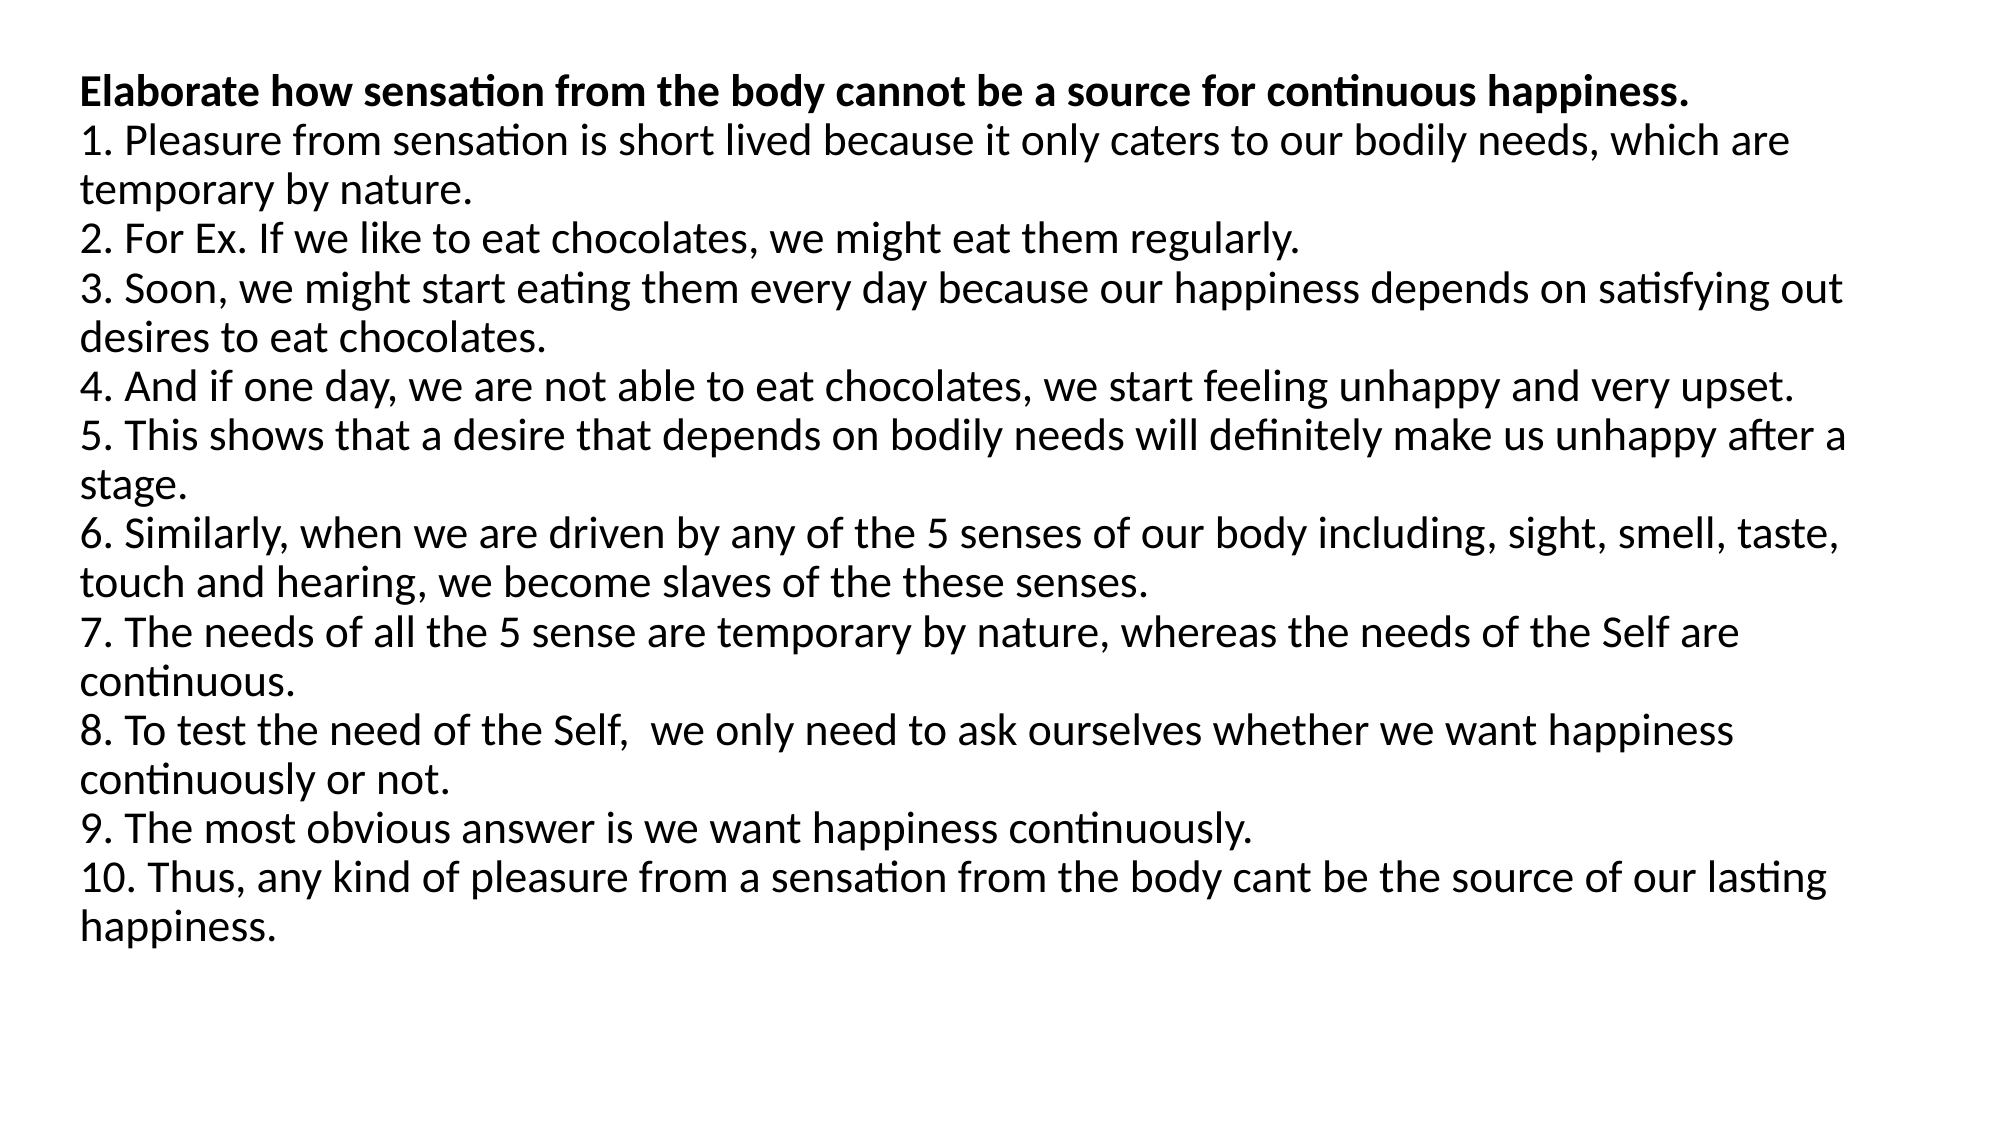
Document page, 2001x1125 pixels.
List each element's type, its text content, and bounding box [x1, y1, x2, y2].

title Elaborate how sensation from the body cannot be a source for continuous happiness. 1. Pleasure from sensation is short lived because it only caters to our bodily needs, which are temporary by nature. 2. For Ex. If we like to eat chocolates, we might eat them regularly. 3. Soon, we might start eating them every day because our happiness depends on satisfying out desires to eat chocolates. 4. And if one day, we are not able to eat chocolates, we start feeling unhappy and very upset. 5. This shows that a desire that depends on bodily needs will definitely make us unhappy after a stage. 6. Similarly, when we are driven by any of the 5 senses of our body including, sight, smell, taste, touch and hearing, we become slaves of the these senses. 7. The needs of all the 5 sense are temporary by nature, whereas the needs of the Self are continuous. 8. To test the need of the Self, we only need to ask ourselves whether we want happiness continuously or not. 9. The most obvious answer is we want happiness continuously. 10. Thus, any kind of pleasure from a sensation from the body cant be the source of our lasting happiness. [64, 59, 1863, 1073]
